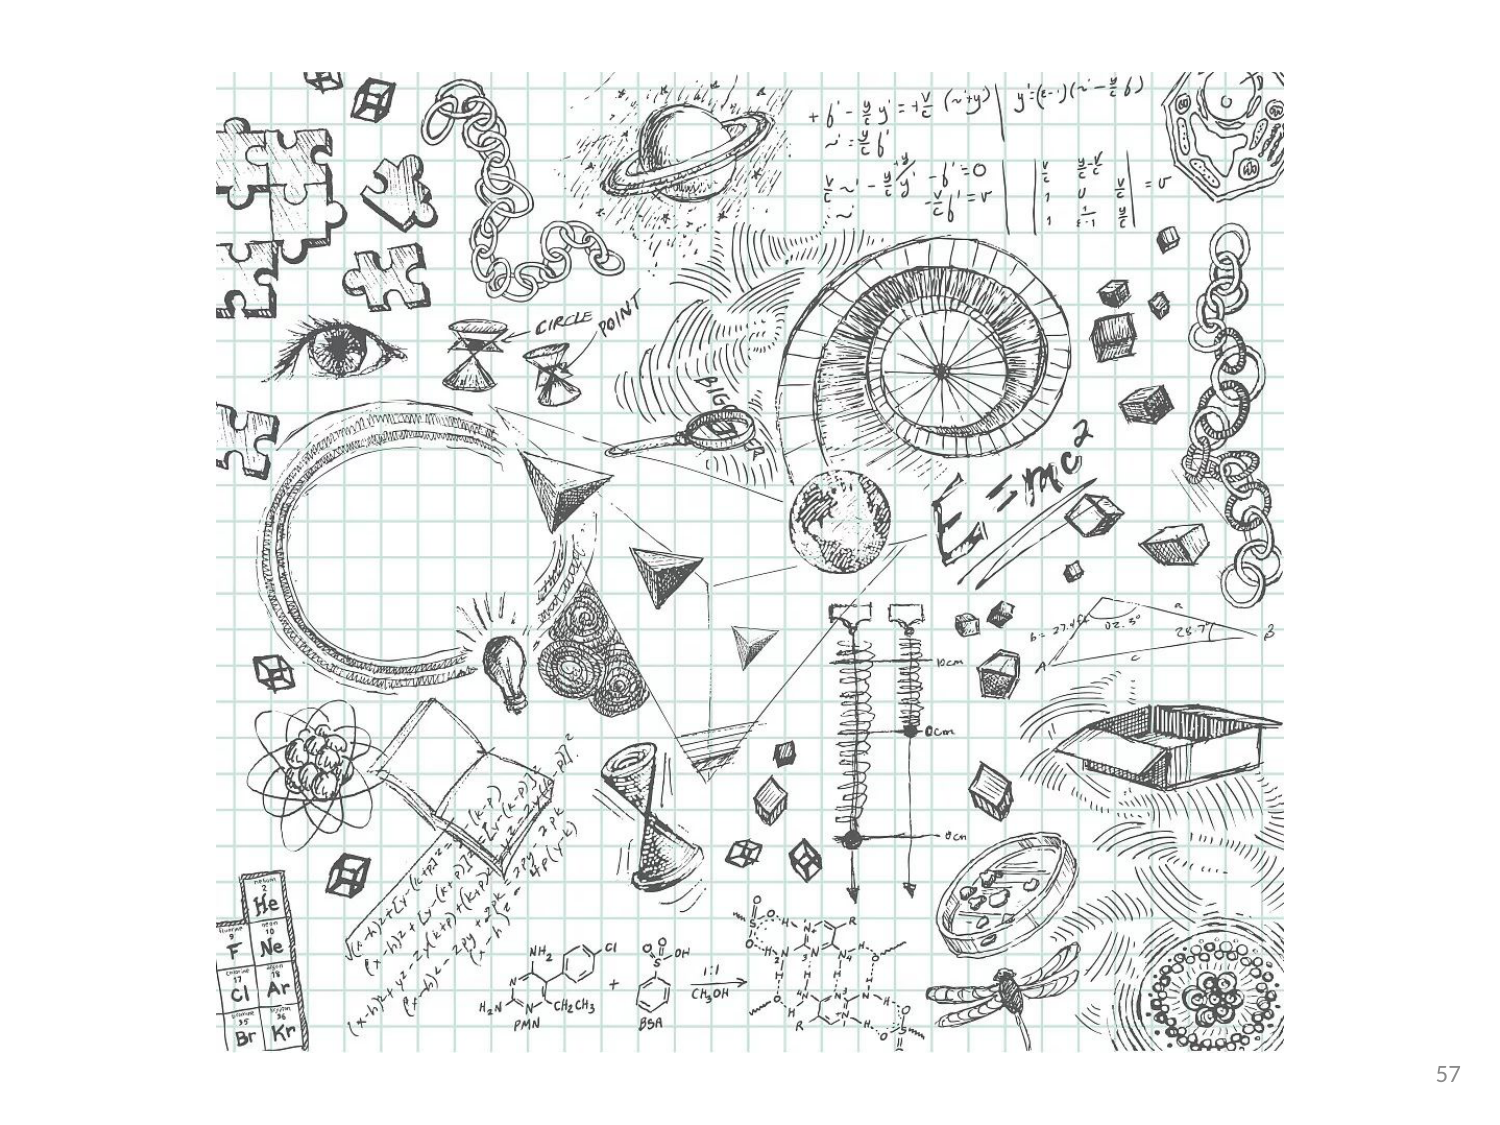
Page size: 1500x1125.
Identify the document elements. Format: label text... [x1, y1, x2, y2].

picture [216, 72, 1284, 1053]
slide_number 57 [1138, 1042, 1477, 1103]
